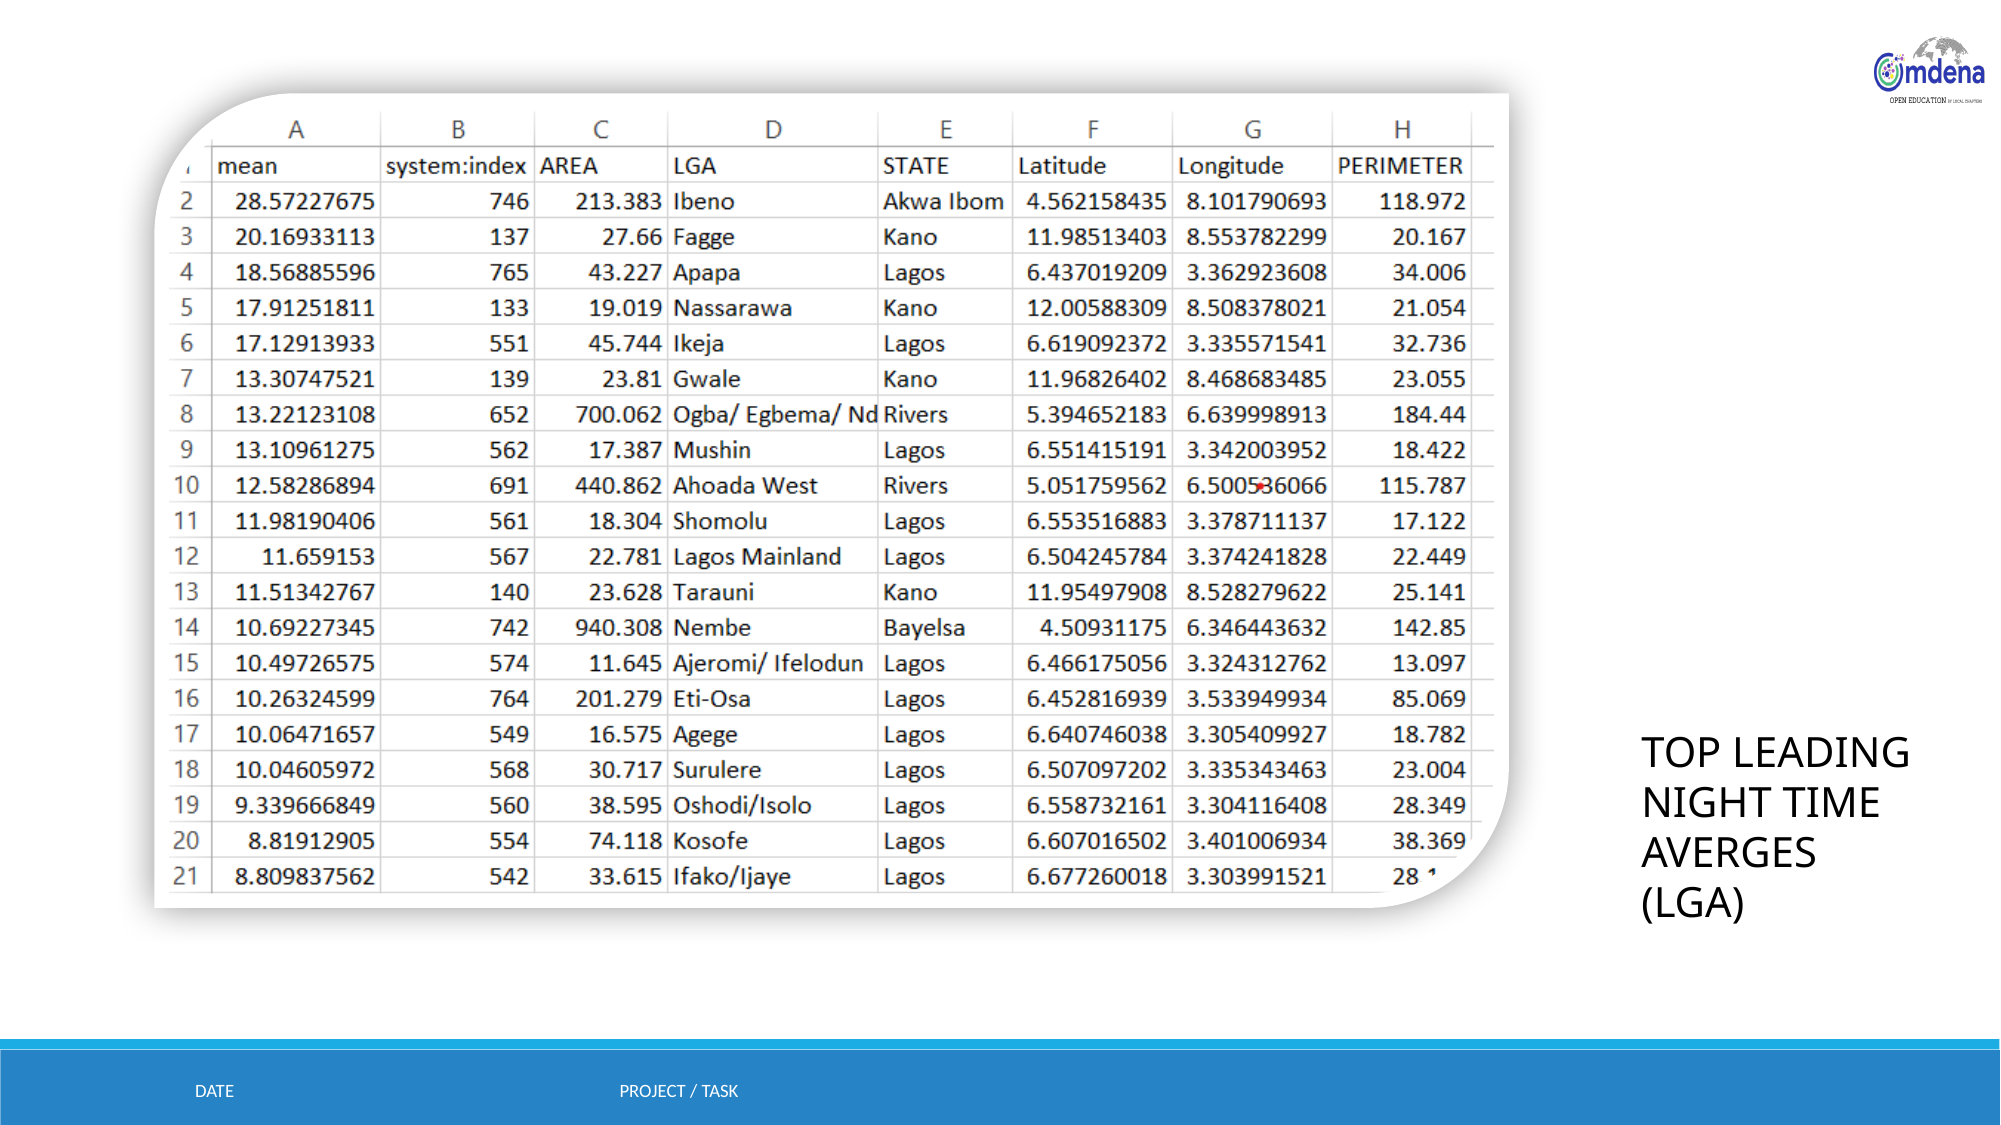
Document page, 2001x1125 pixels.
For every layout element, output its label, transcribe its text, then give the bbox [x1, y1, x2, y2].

slide_number DATE [180, 1059, 586, 1120]
picture [161, 100, 1502, 901]
footer PROJECT / TASK [604, 1059, 1396, 1120]
picture [1860, 0, 1998, 165]
text_box TOP LEADING NIGHT TIME AVERGES (LGA) [1626, 601, 1930, 942]
